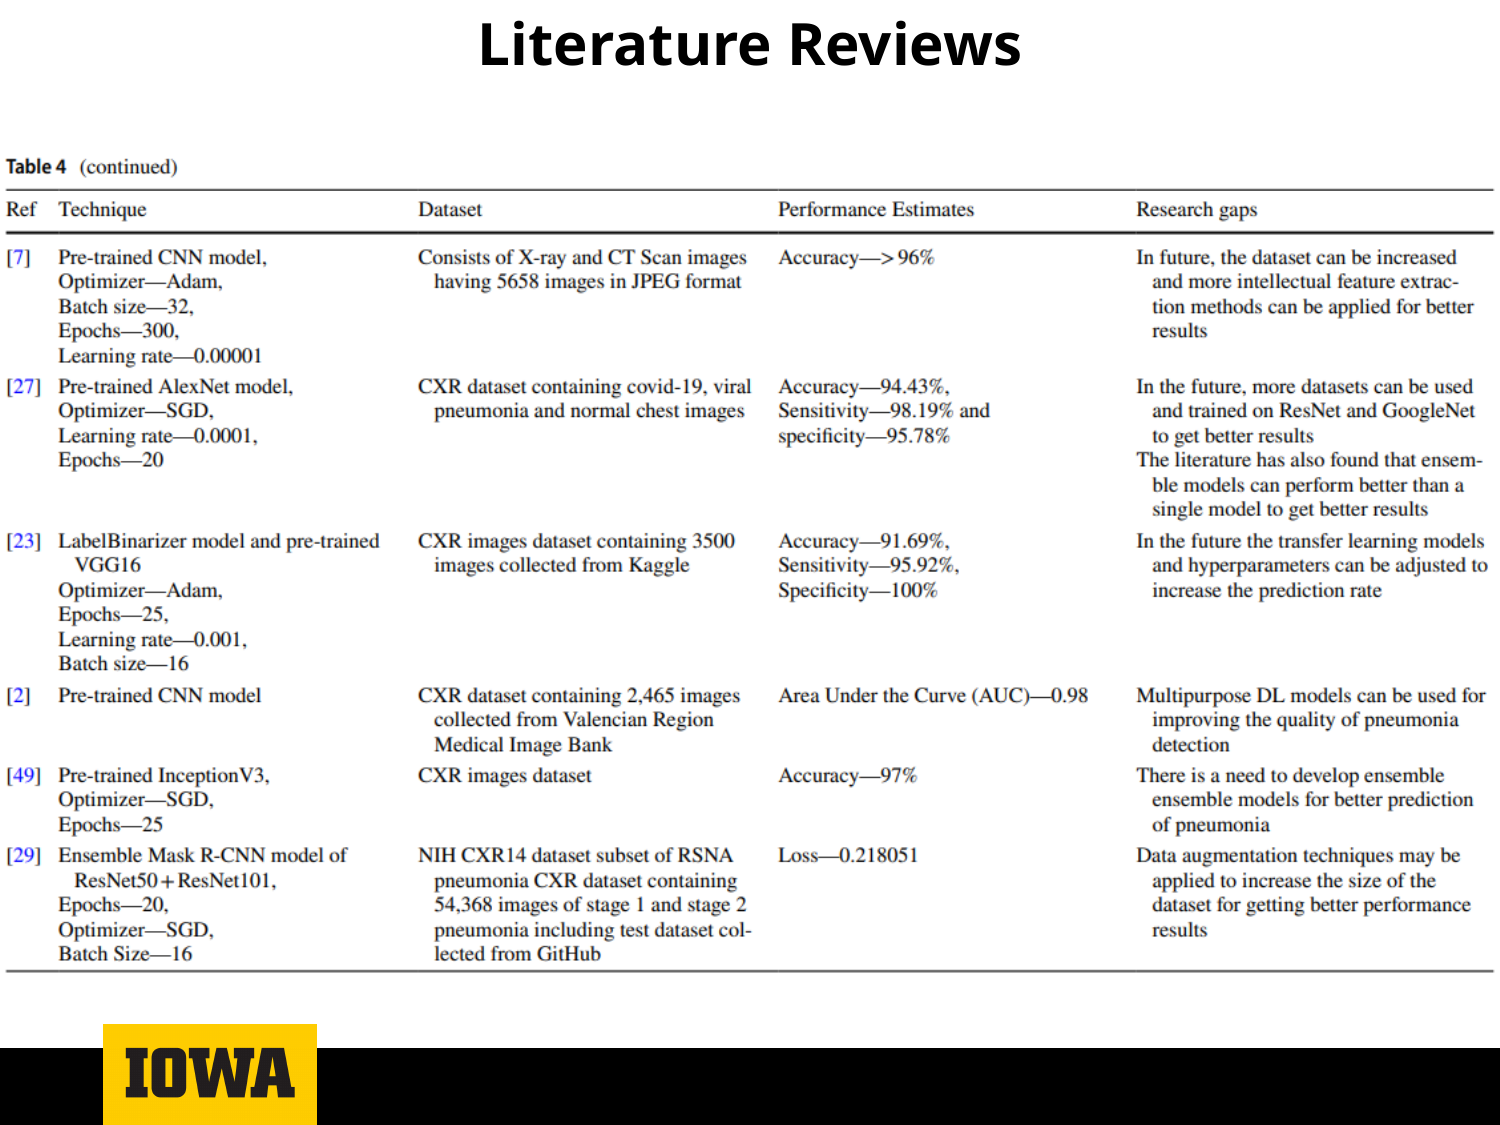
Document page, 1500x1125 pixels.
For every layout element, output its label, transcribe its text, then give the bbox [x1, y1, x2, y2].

picture [103, 1024, 317, 1125]
text_box Literature Reviews [463, 0, 1037, 85]
picture [0, 147, 1500, 978]
